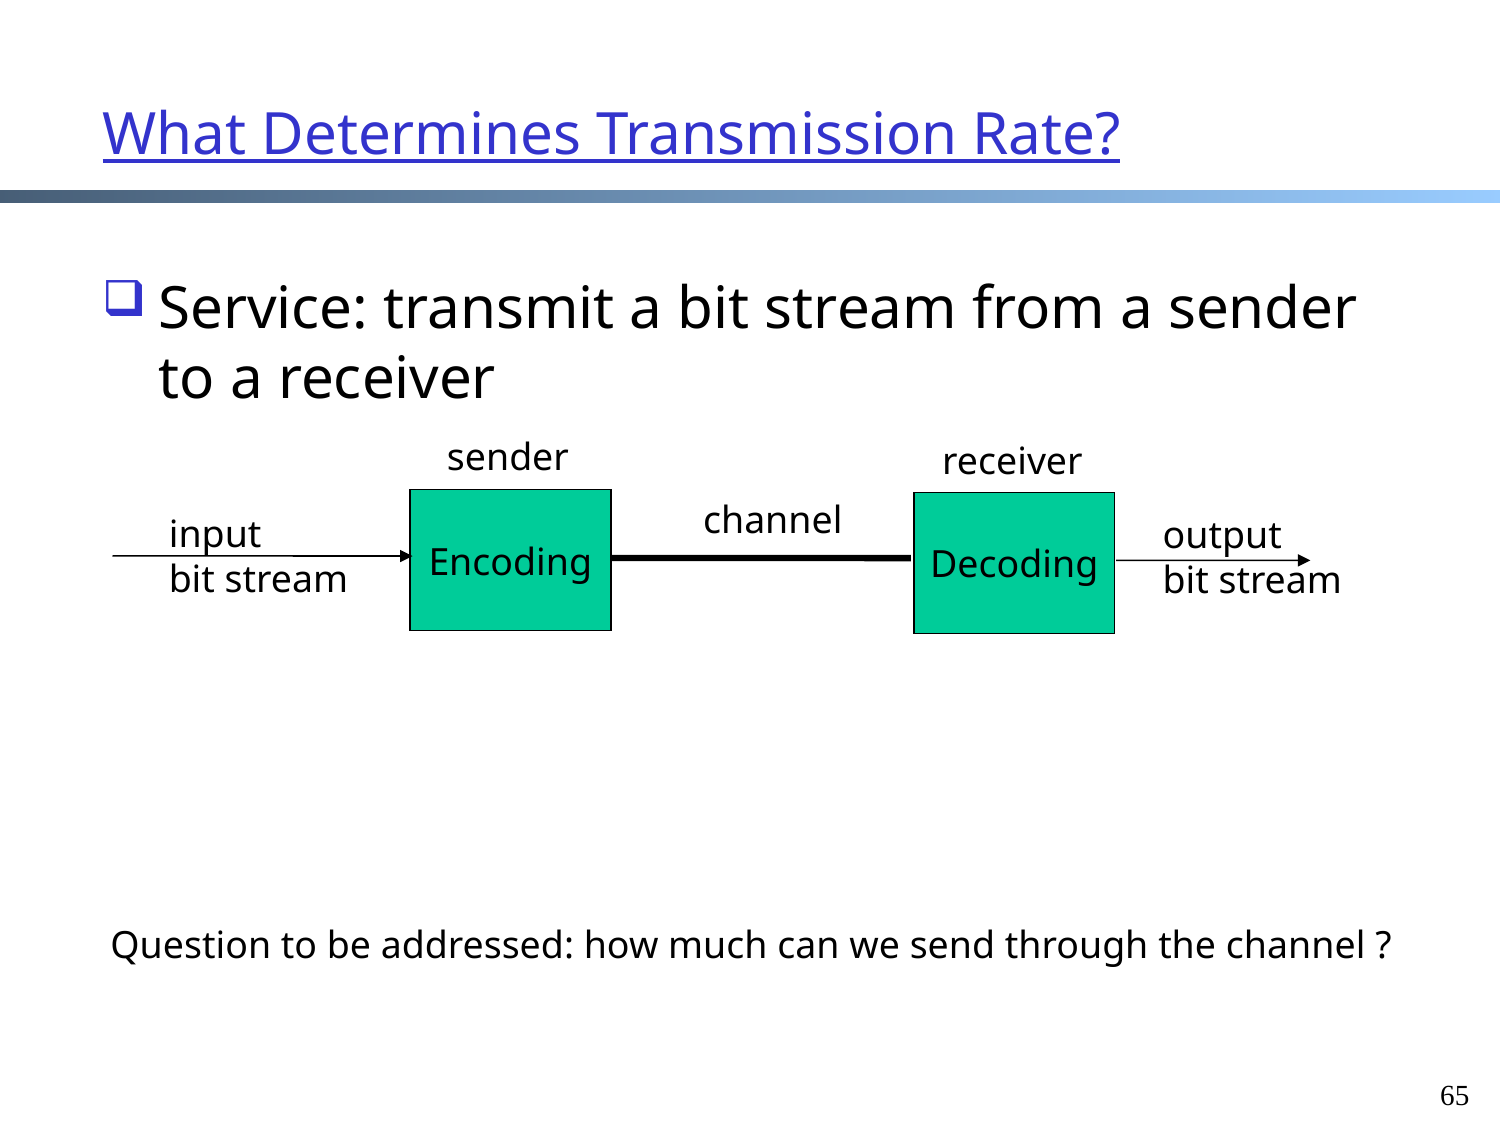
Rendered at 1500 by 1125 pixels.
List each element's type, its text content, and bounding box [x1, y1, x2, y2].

text_box Encoding [410, 489, 611, 631]
text_box channel [688, 488, 858, 548]
text_box Decoding [913, 492, 1115, 634]
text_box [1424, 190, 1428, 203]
text_box Question to be addressed: how much can we send through the channel ? [95, 913, 1408, 974]
text_box output bit stream [1147, 503, 1358, 609]
text_box sender [432, 425, 584, 486]
text_box 65 [1424, 1068, 1500, 1125]
text_box [364, 549, 413, 563]
list Service: transmit a bit stream from a sender to a receiver [87, 262, 1409, 1060]
text_box receiver [927, 429, 1098, 490]
title What Determines Transmission Rate? [87, 37, 1404, 225]
text_box input bit stream [153, 502, 364, 608]
